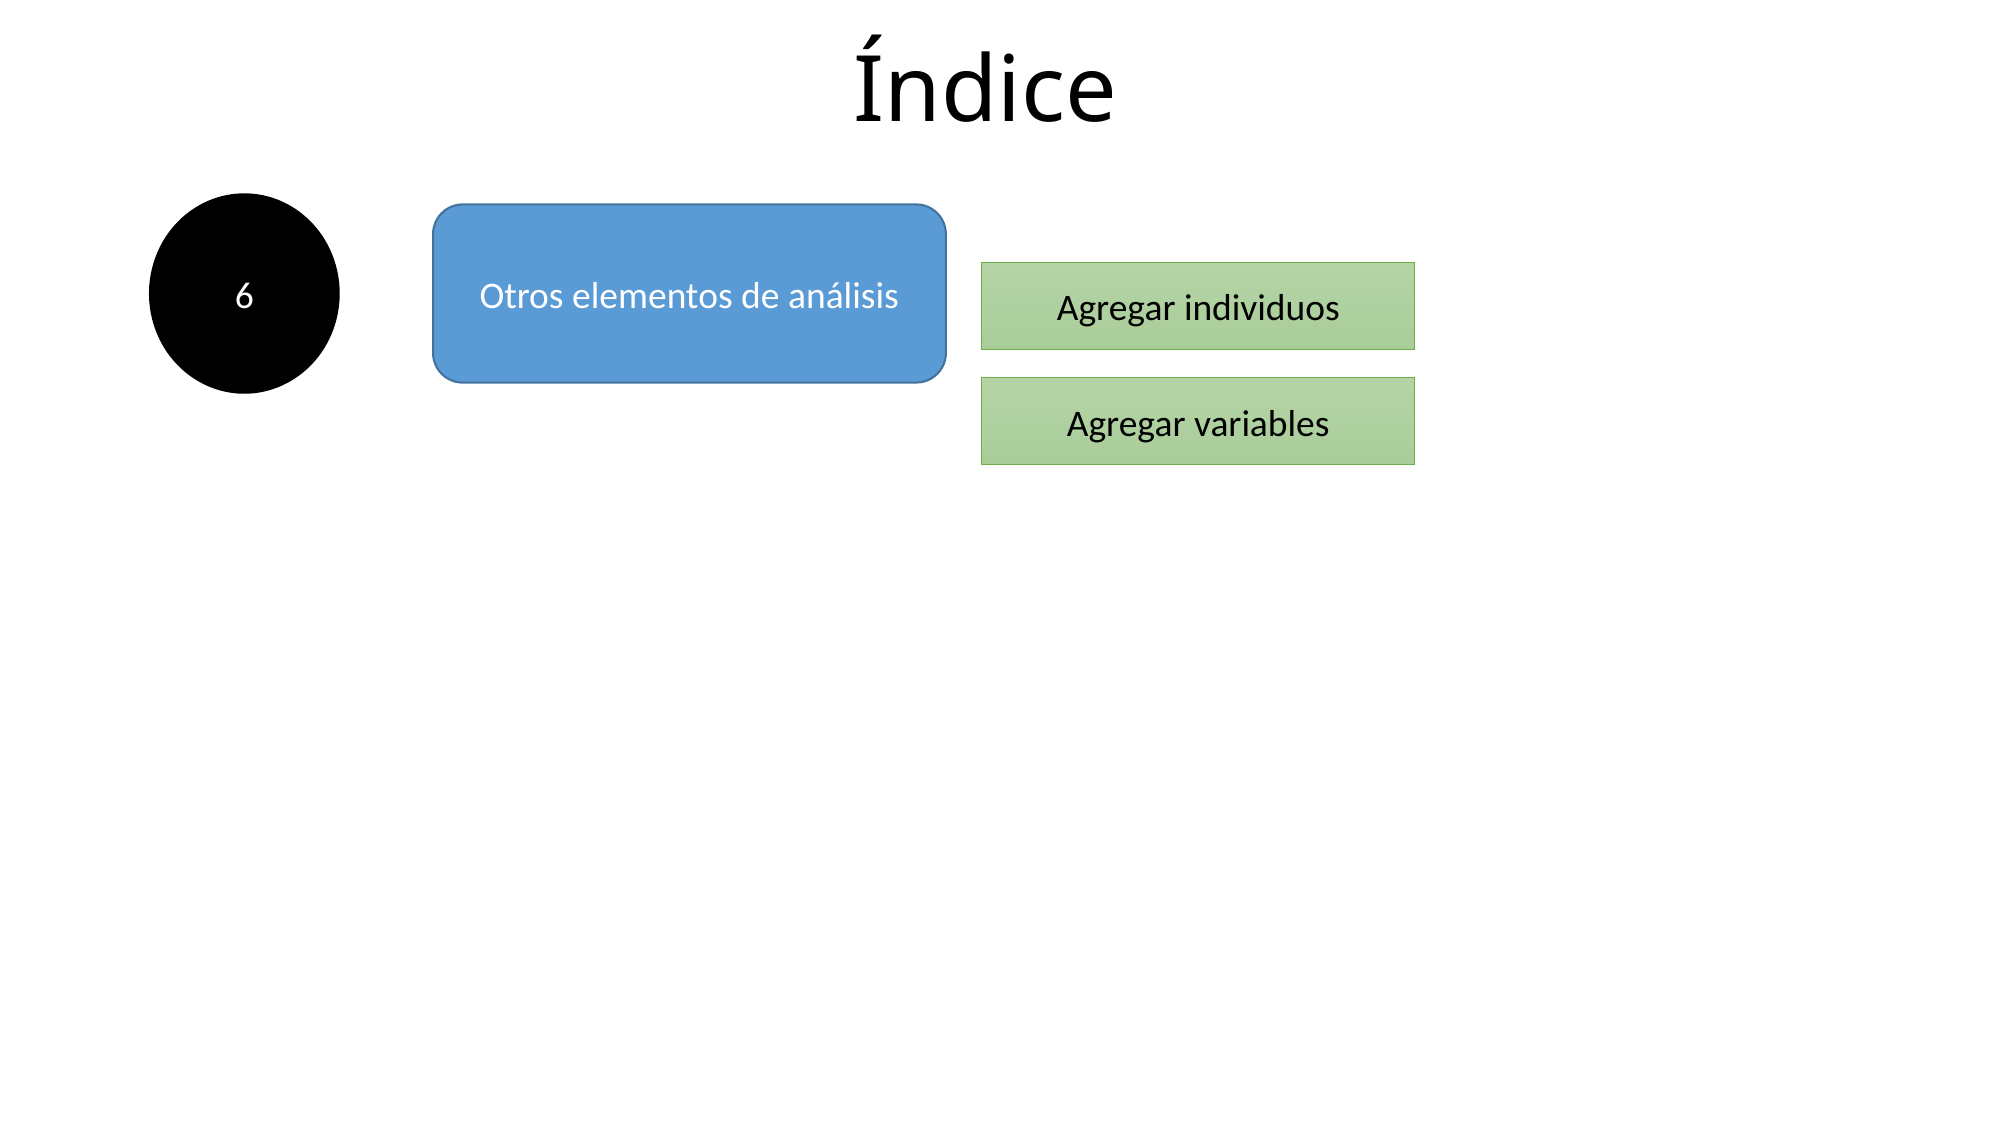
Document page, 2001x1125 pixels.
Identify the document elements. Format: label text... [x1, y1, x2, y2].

text_box Agregar individuos [981, 262, 1415, 350]
text_box Otros elementos de análisis [432, 203, 947, 384]
title Índice [139, 18, 1832, 165]
text_box Agregar variables [981, 377, 1415, 465]
text_box 6 [148, 193, 340, 394]
